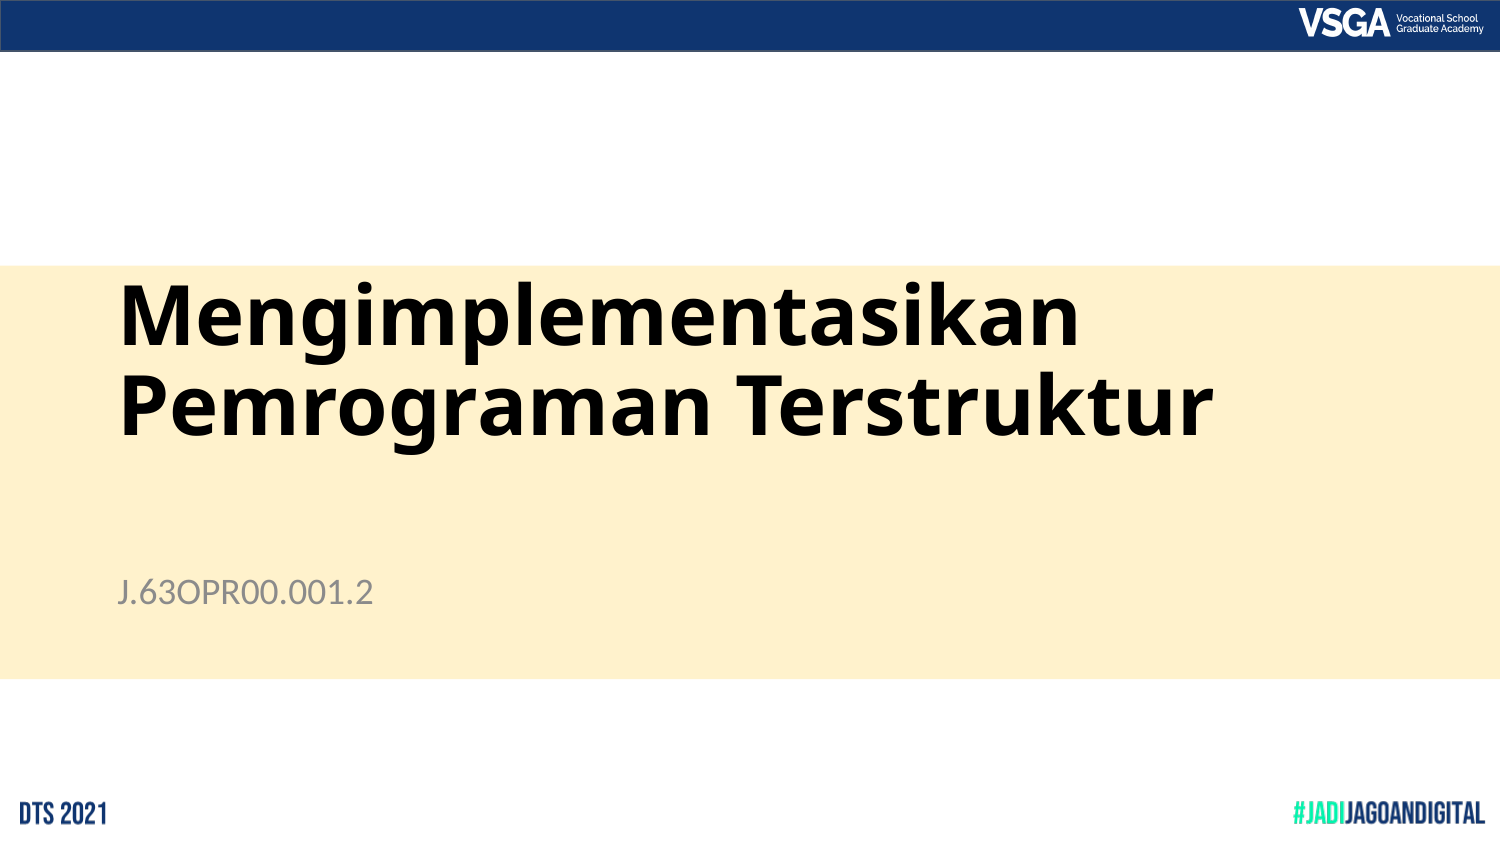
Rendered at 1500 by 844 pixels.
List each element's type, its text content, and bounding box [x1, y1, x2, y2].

list J.63OPR00.001.2 [102, 564, 1397, 750]
picture [0, 786, 138, 844]
title Mengimplementasikan Pemrograman Terstruktur [102, 210, 1397, 562]
picture [1274, 786, 1500, 844]
text_box [0, 264, 1500, 681]
picture [1284, 0, 1498, 79]
